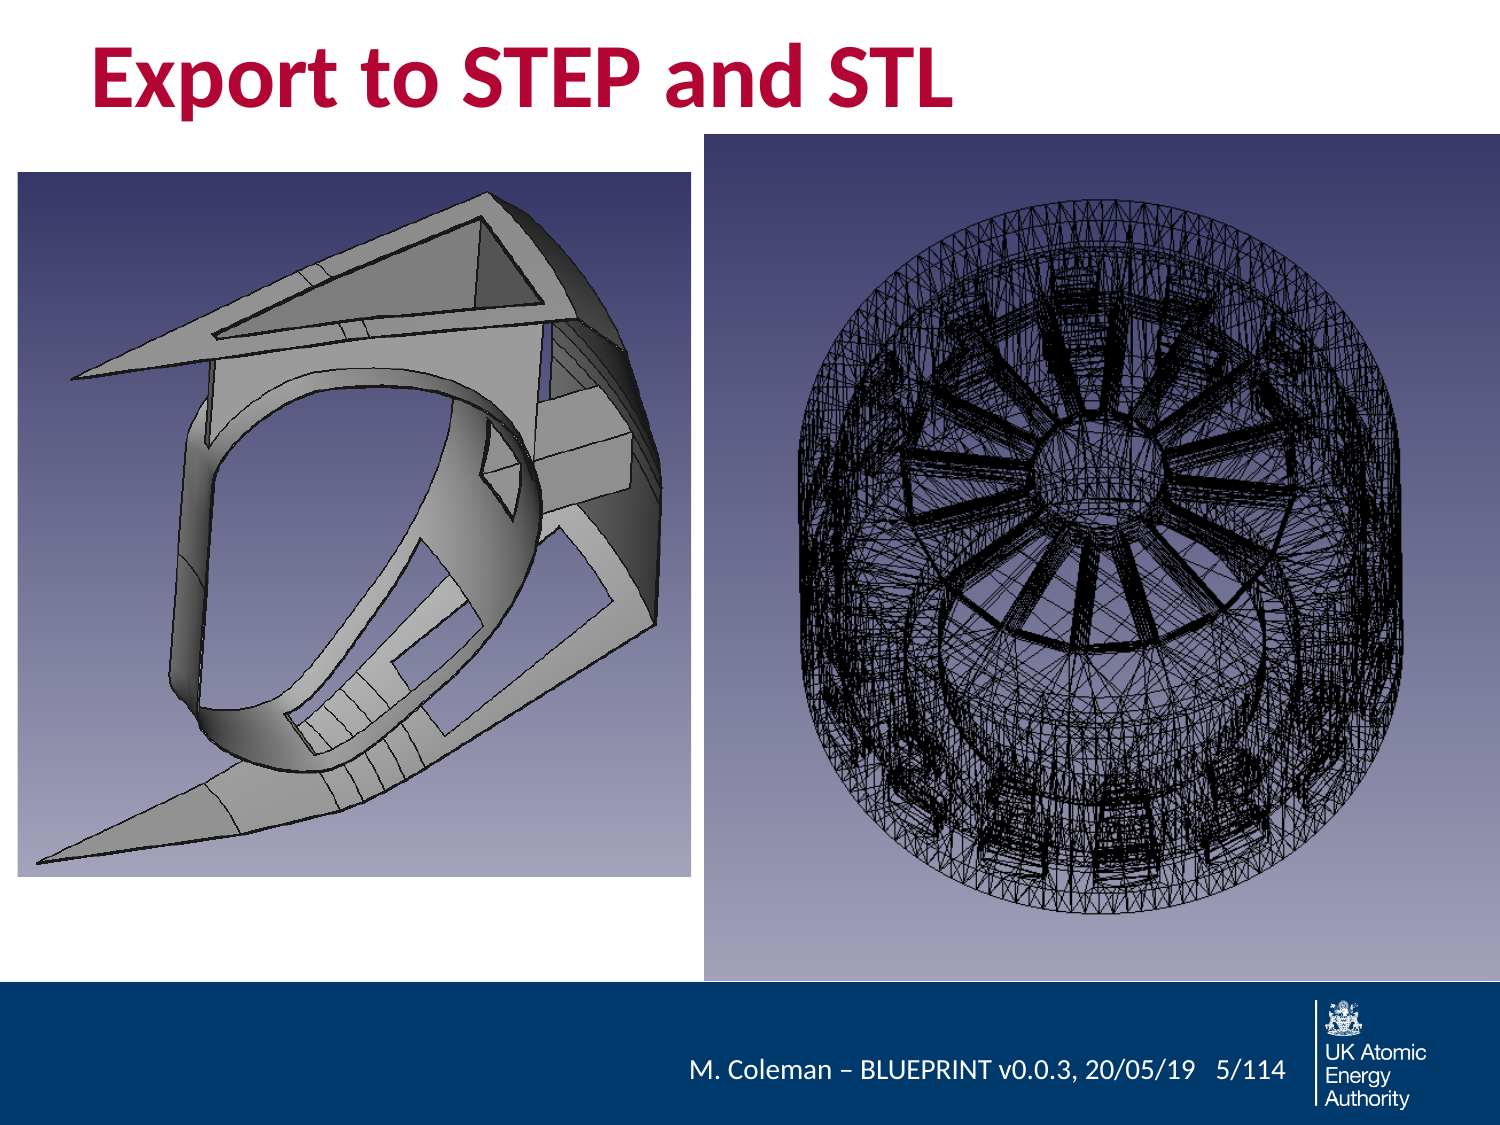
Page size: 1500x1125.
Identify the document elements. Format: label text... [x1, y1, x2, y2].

picture [17, 172, 692, 878]
picture [704, 134, 1500, 981]
picture [1315, 1000, 1426, 1110]
title Export to STEP and STL [75, 7, 1425, 135]
